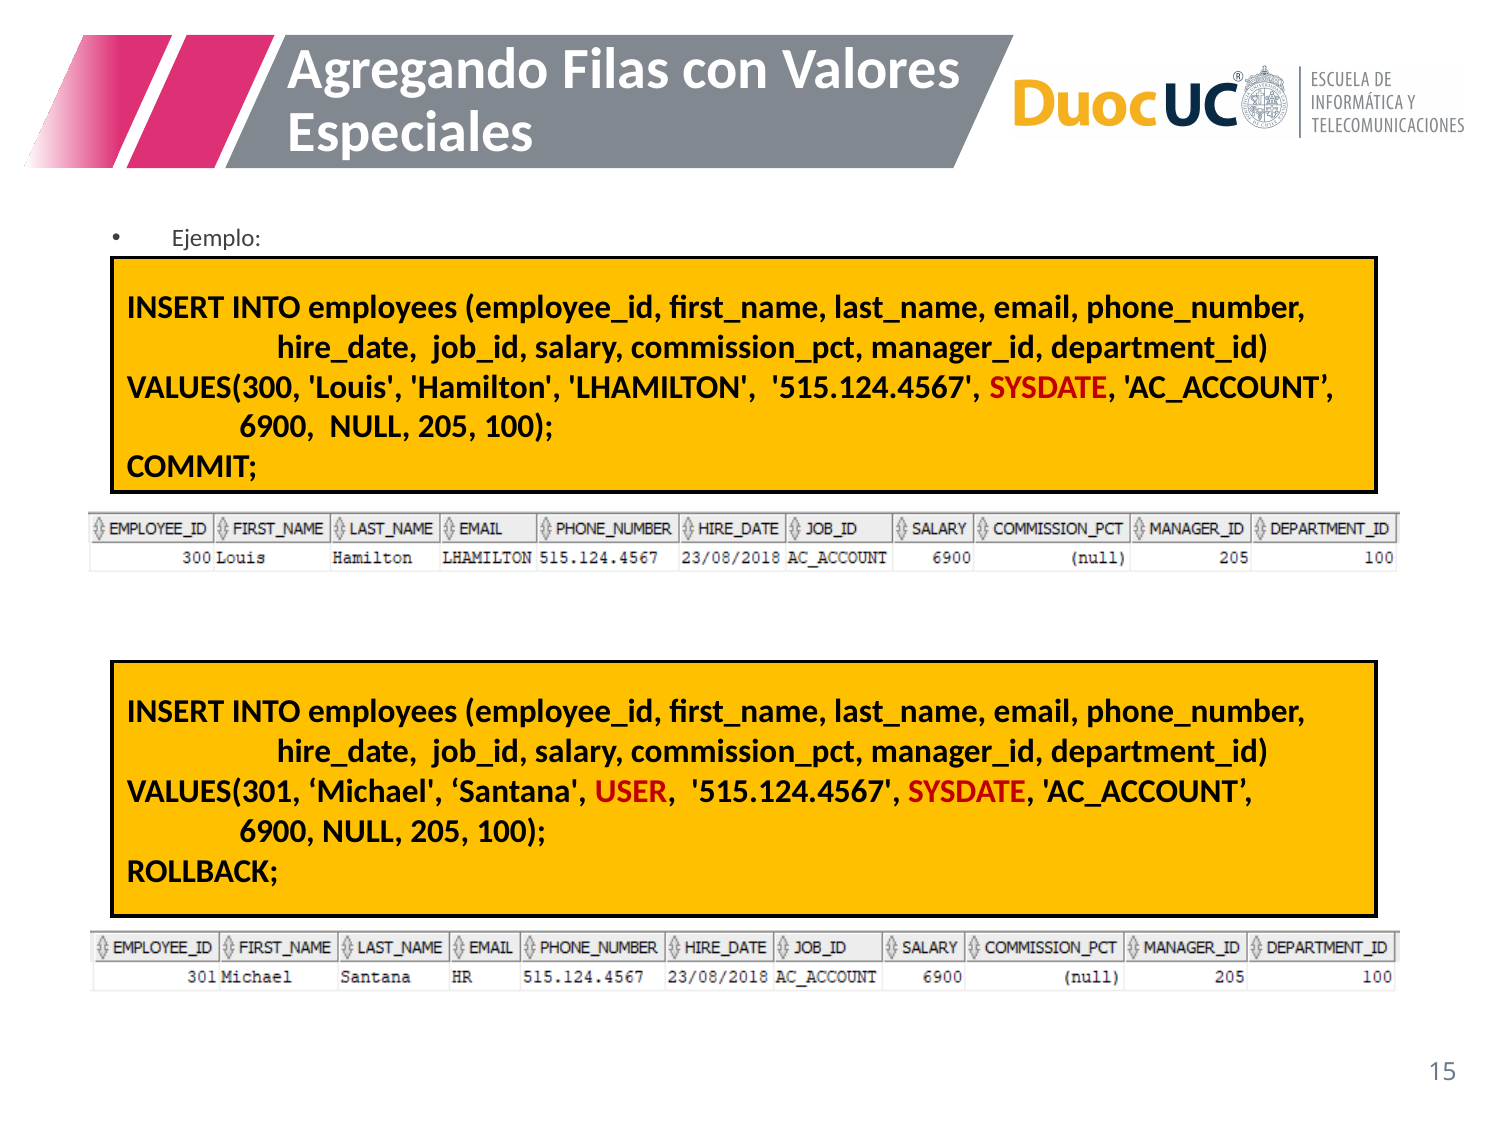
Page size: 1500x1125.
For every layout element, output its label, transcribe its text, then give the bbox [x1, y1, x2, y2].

text_box Ejemplo: Ejemplo: [96, 219, 1447, 963]
picture [88, 510, 1400, 575]
picture [1042, 63, 1465, 140]
title Agregando Filas con Valores Especiales [272, 34, 1042, 169]
text_box INSERT INTO employees (employee_id, first_name, last_name, email, phone_number, hire_date, job_id, salary, commission_pct, manager_id, department_id) VALUES(300, 'Louis', 'Hamilton', 'LHAMILTON', '515.124.4567', SYSDATE, 'AC_ACCOUNT’, 6900, NULL, 205, 100); COMMIT; [112, 257, 1376, 492]
text_box INSERT INTO employees (employee_id, first_name, last_name, email, phone_number, hire_date, job_id, salary, commission_pct, manager_id, department_id) VALUES(301, ‘Michael', ‘Santana', USER, '515.124.4567', SYSDATE, 'AC_ACCOUNT’, 6900, NULL, 205, 100); ROLLBACK; [112, 661, 1376, 916]
picture [89, 929, 1400, 993]
